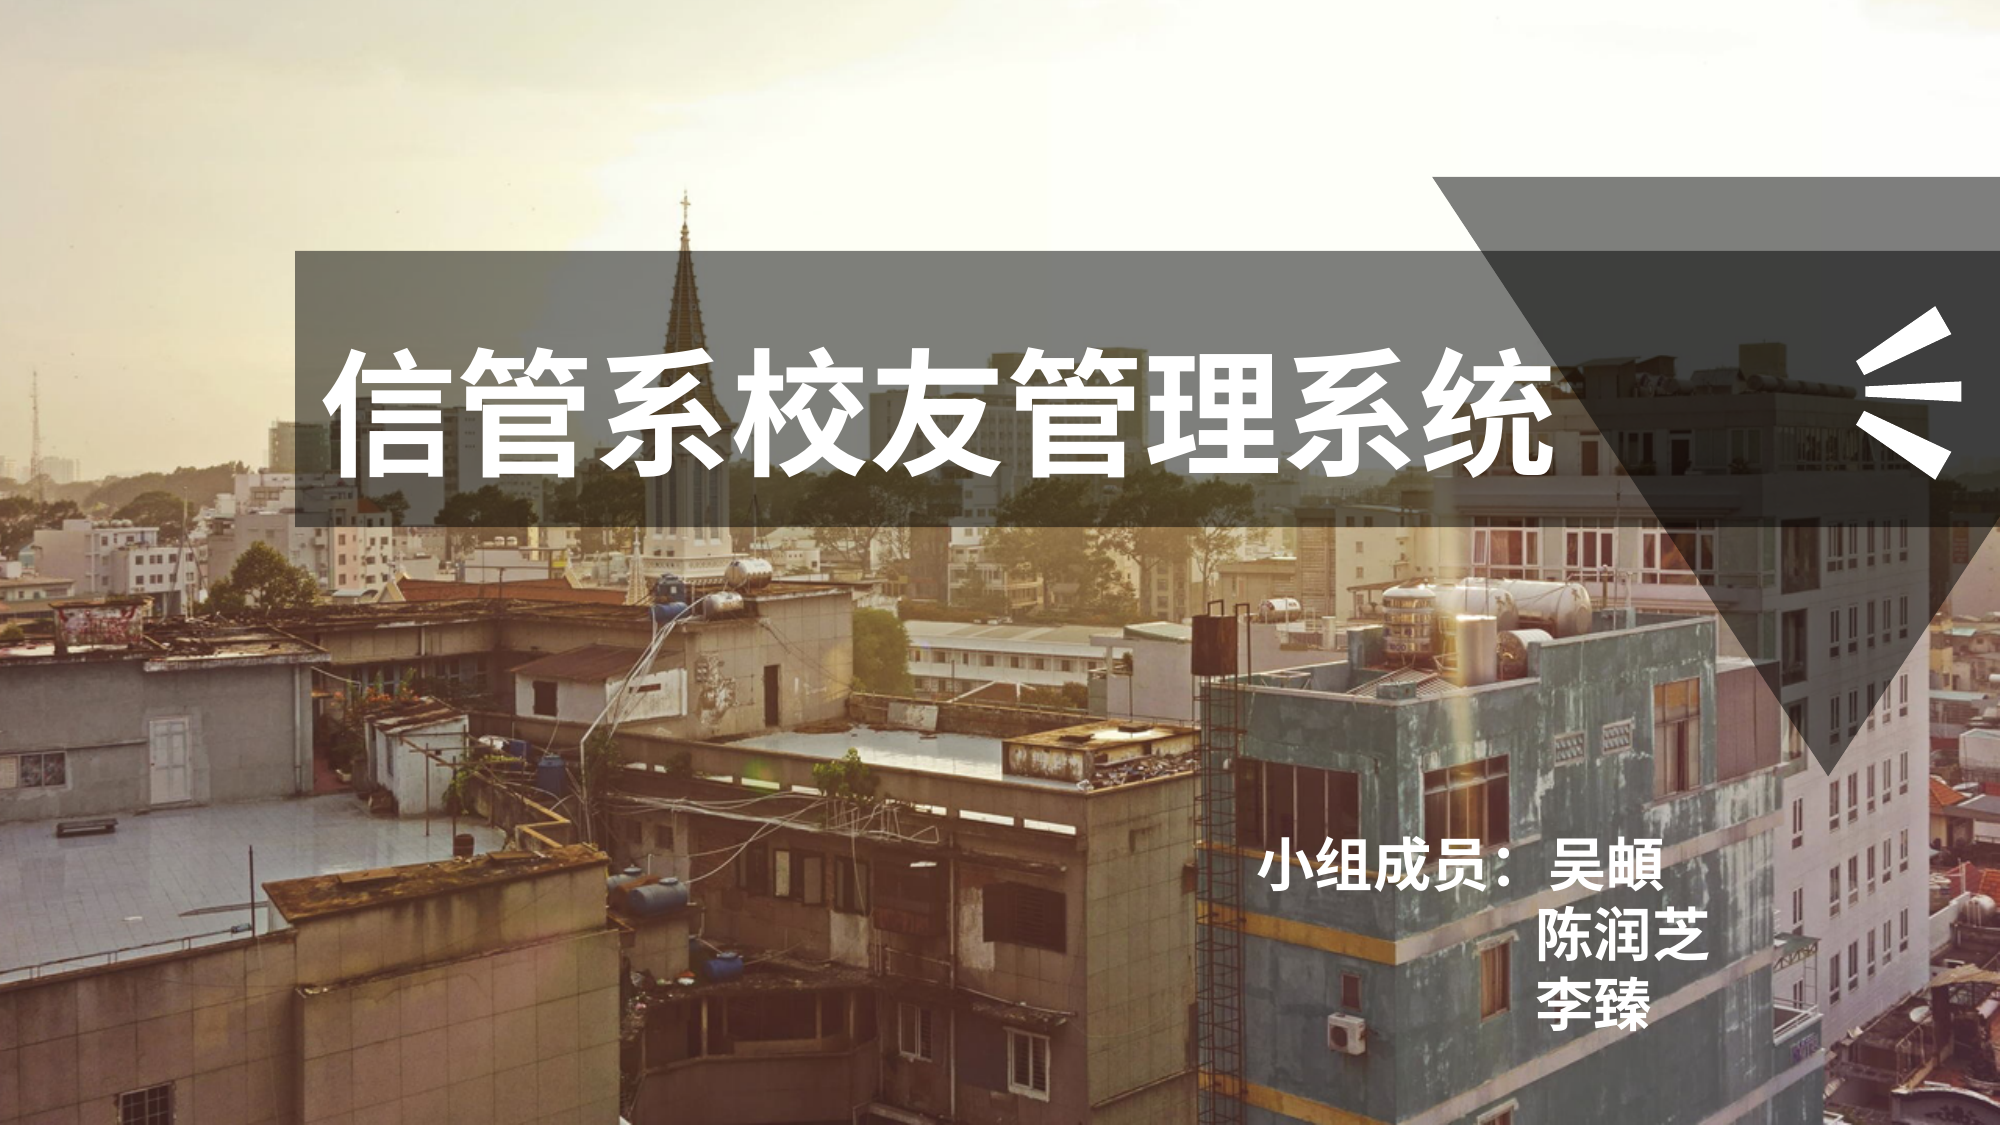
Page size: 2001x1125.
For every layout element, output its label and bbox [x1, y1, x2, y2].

picture [0, 0, 2000, 1125]
text_box [1853, 327, 1962, 458]
